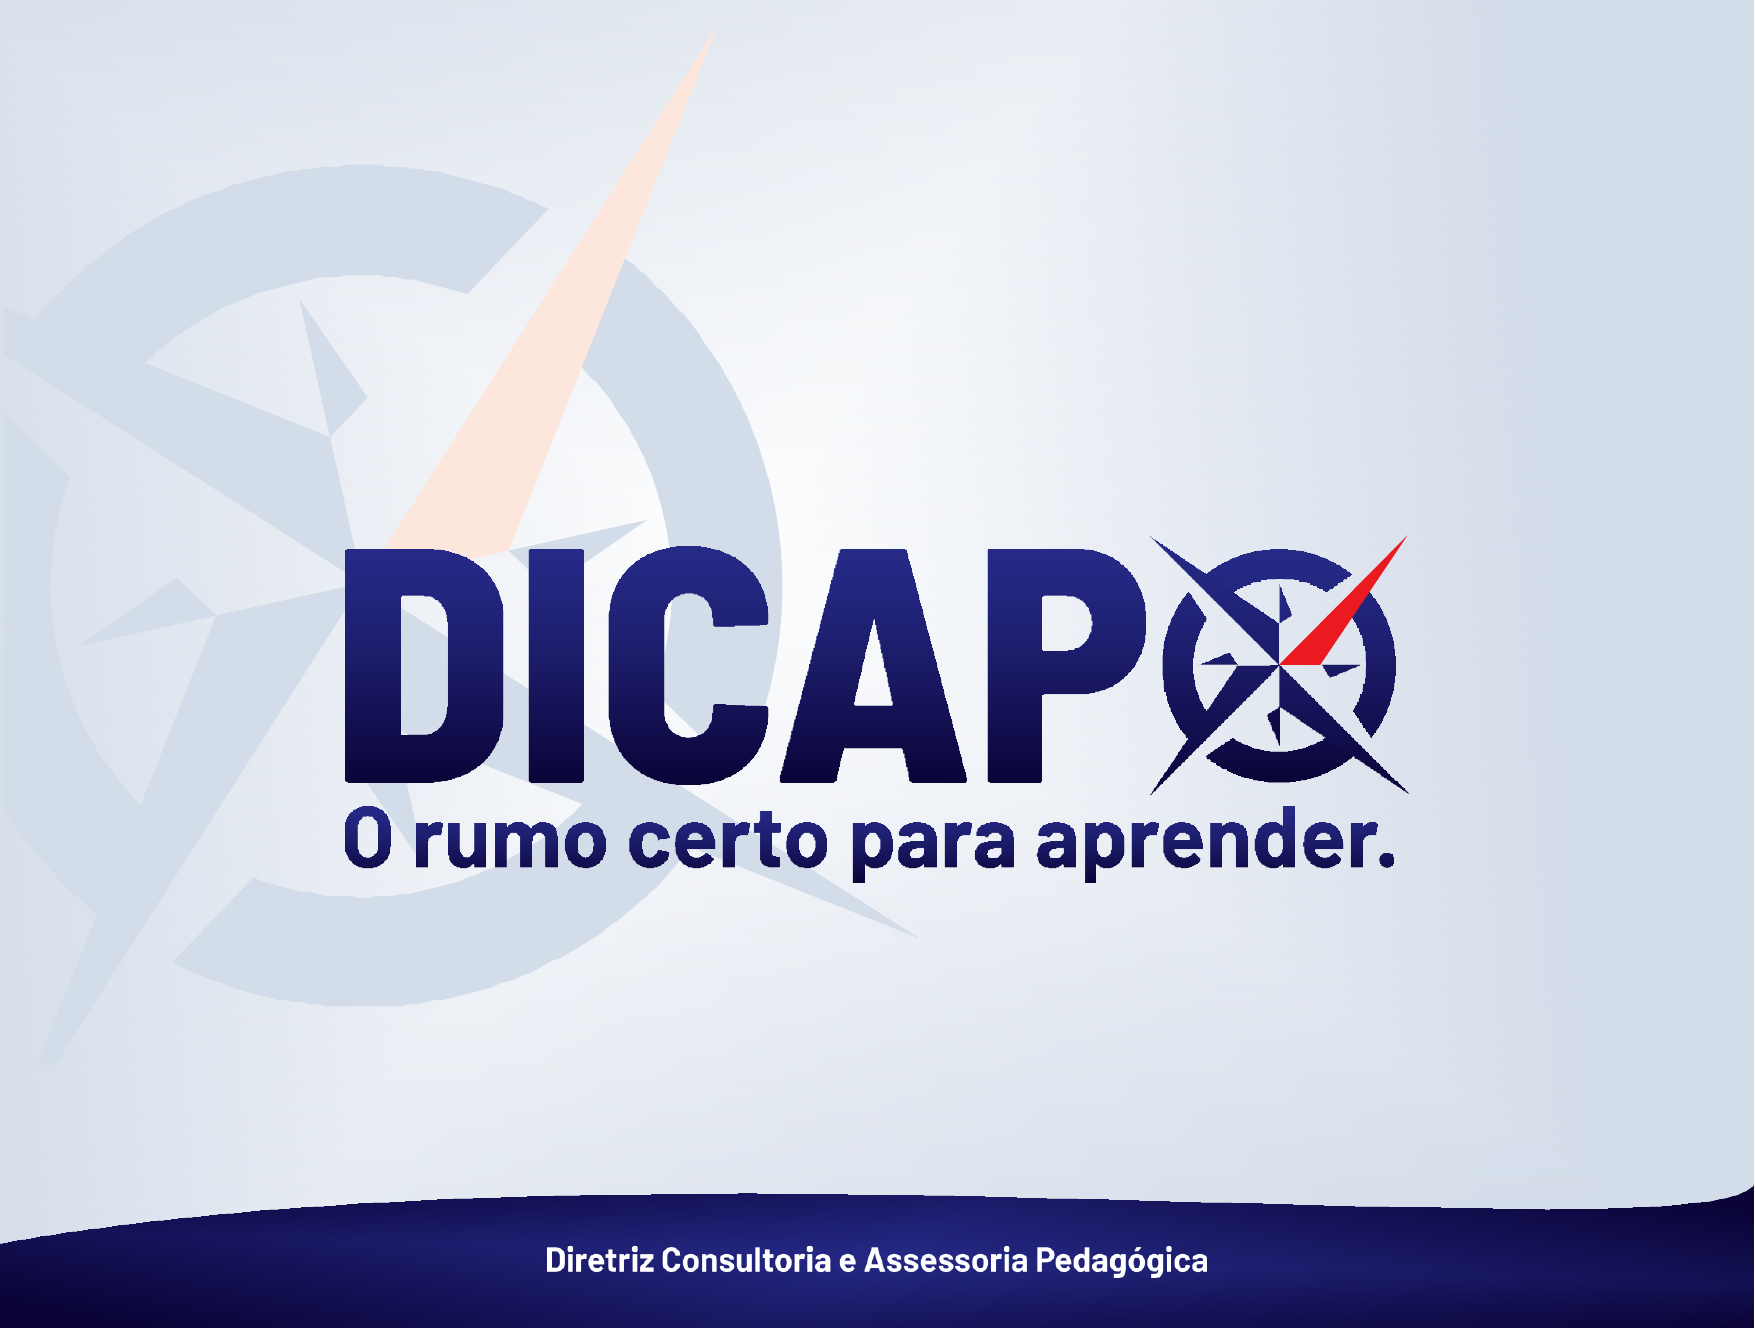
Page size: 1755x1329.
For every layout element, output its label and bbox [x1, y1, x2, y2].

text_box [0, 0, 1755, 1329]
